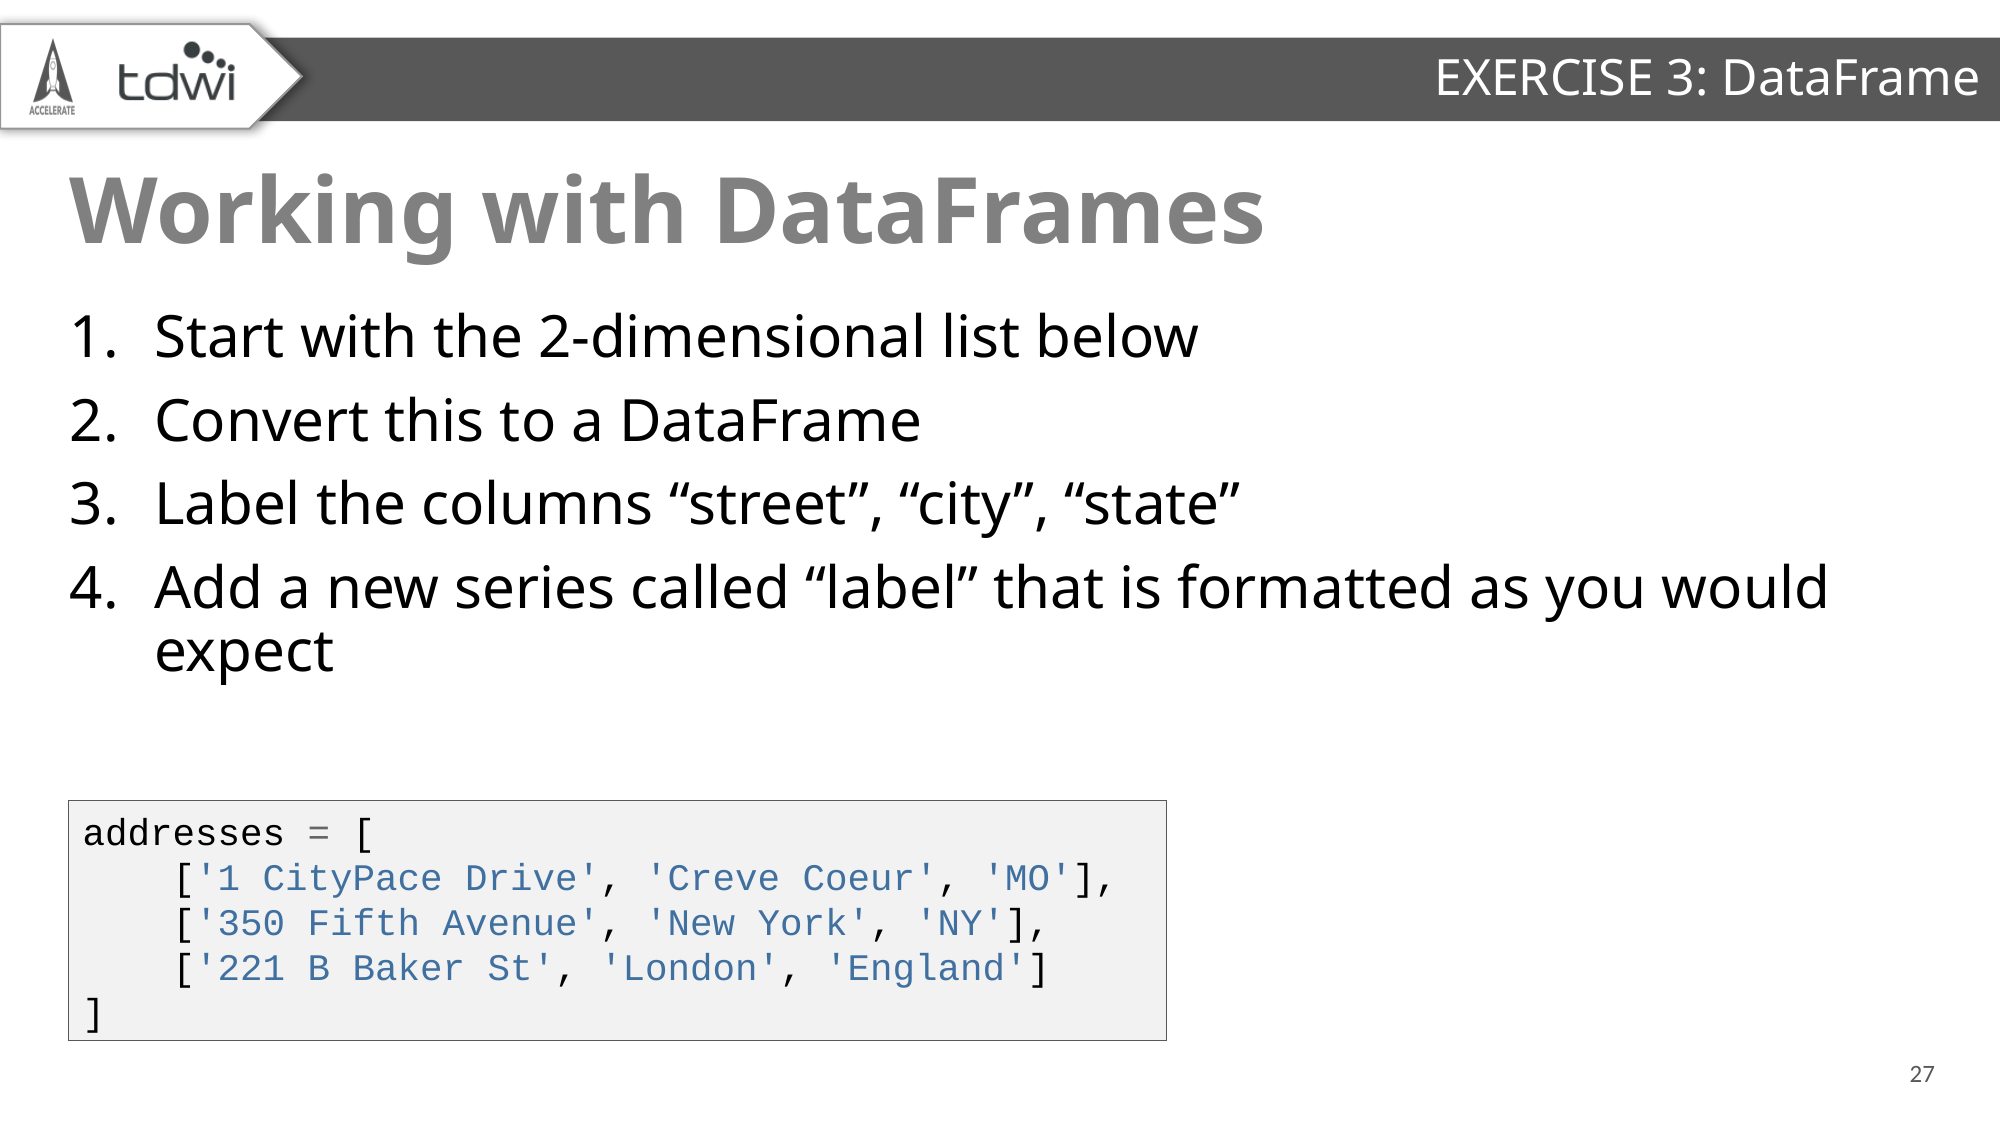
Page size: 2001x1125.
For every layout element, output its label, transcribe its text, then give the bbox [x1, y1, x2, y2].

slide_number 27 [1500, 1042, 1950, 1103]
list Start with the 2-dimensional list below Convert this to a DataFrame Label the columns “street”, “city”, “state” Add a new series called “label” that is formatted as you would expect [54, 299, 1950, 1014]
text_box addresses = [ ['1 CityPace Drive', 'Creve Coeur', 'MO'], ['350 Fifth Avenue', 'New York', 'NY'], ['221 B Baker St', 'London', 'England'] ] [68, 800, 1167, 1041]
list EXERCISE 3: DataFrame [729, 44, 1997, 113]
title Working with DataFrames [54, 150, 1950, 278]
picture [115, 35, 239, 108]
